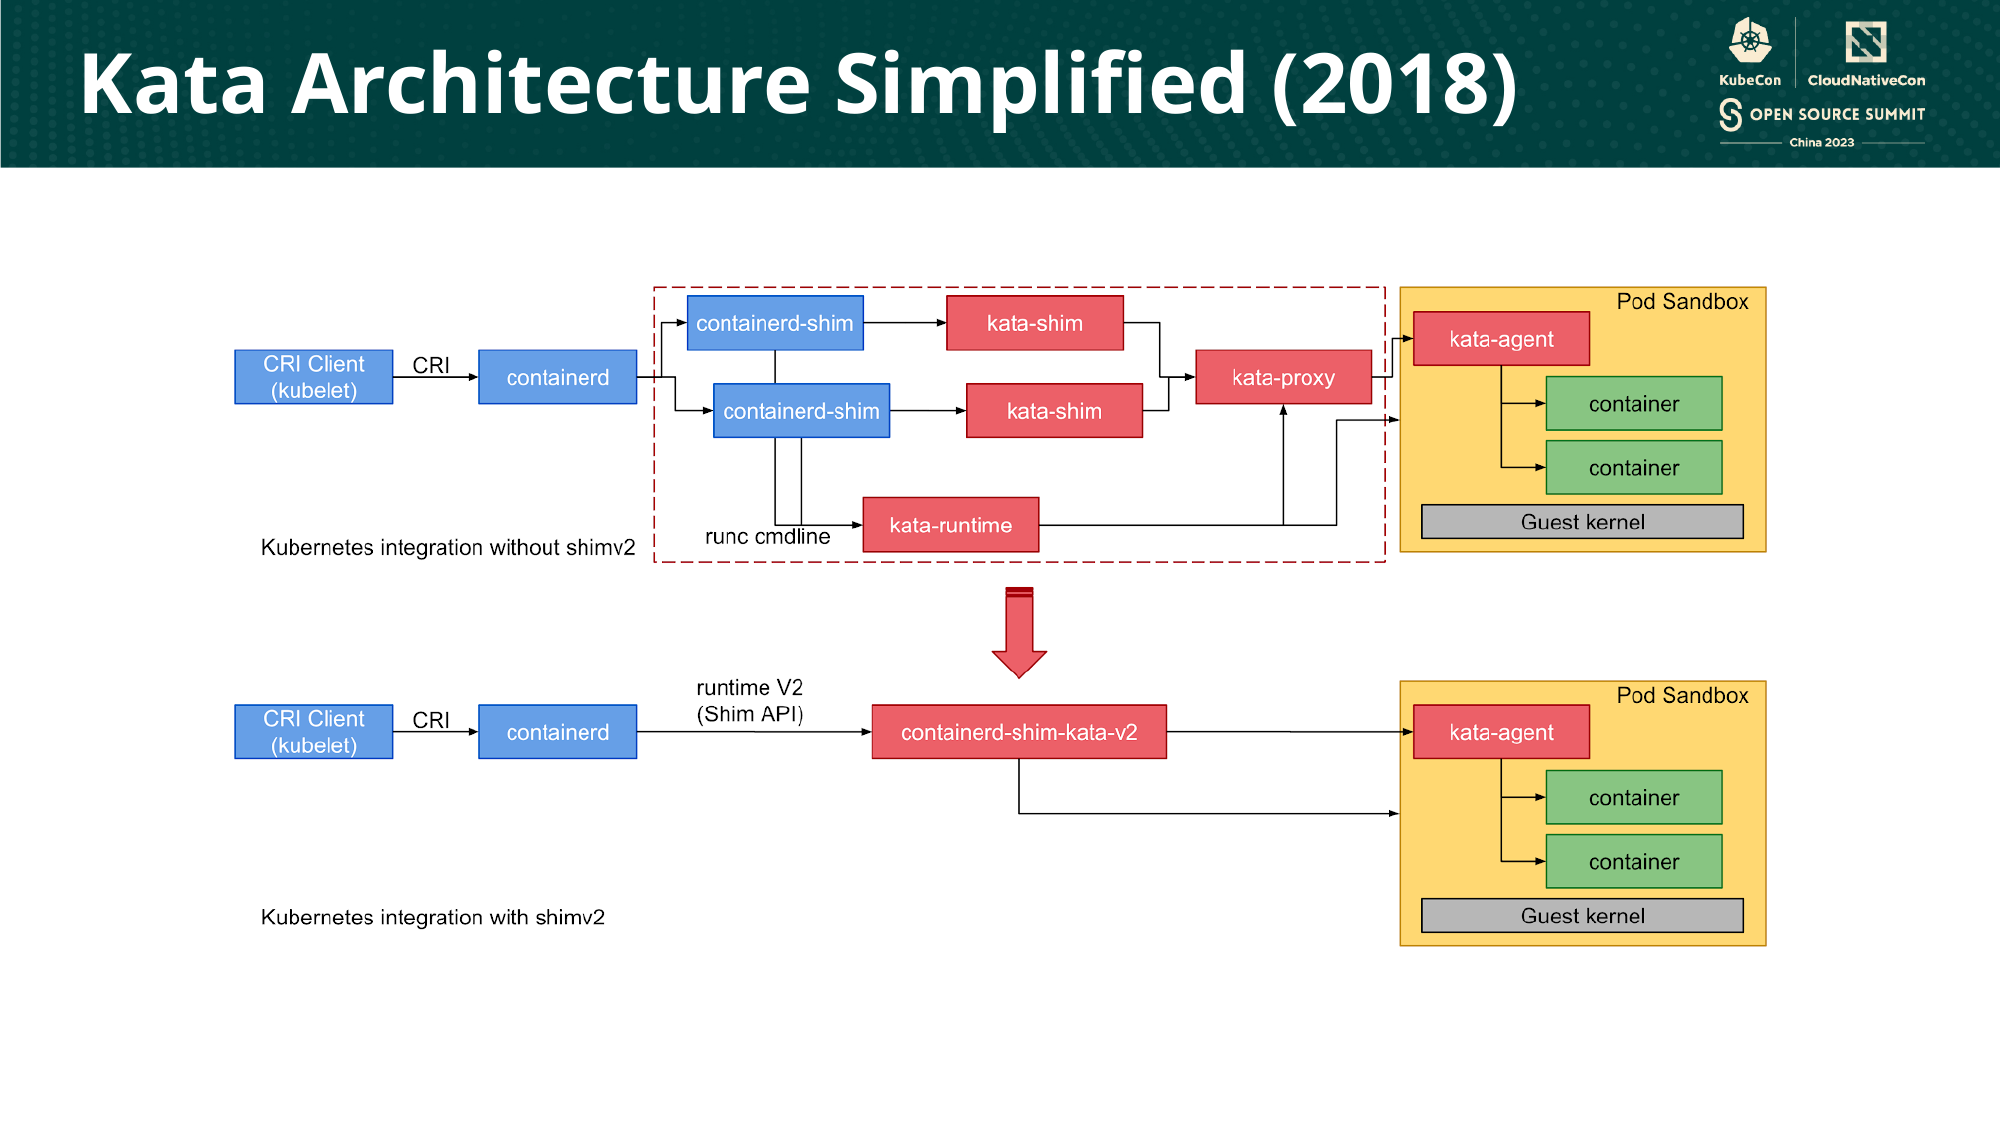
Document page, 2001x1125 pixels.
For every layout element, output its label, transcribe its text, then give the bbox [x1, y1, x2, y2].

text_box Kata Architecture Simplified (2018) [62, 0, 1788, 196]
picture [0, 0, 2000, 1125]
